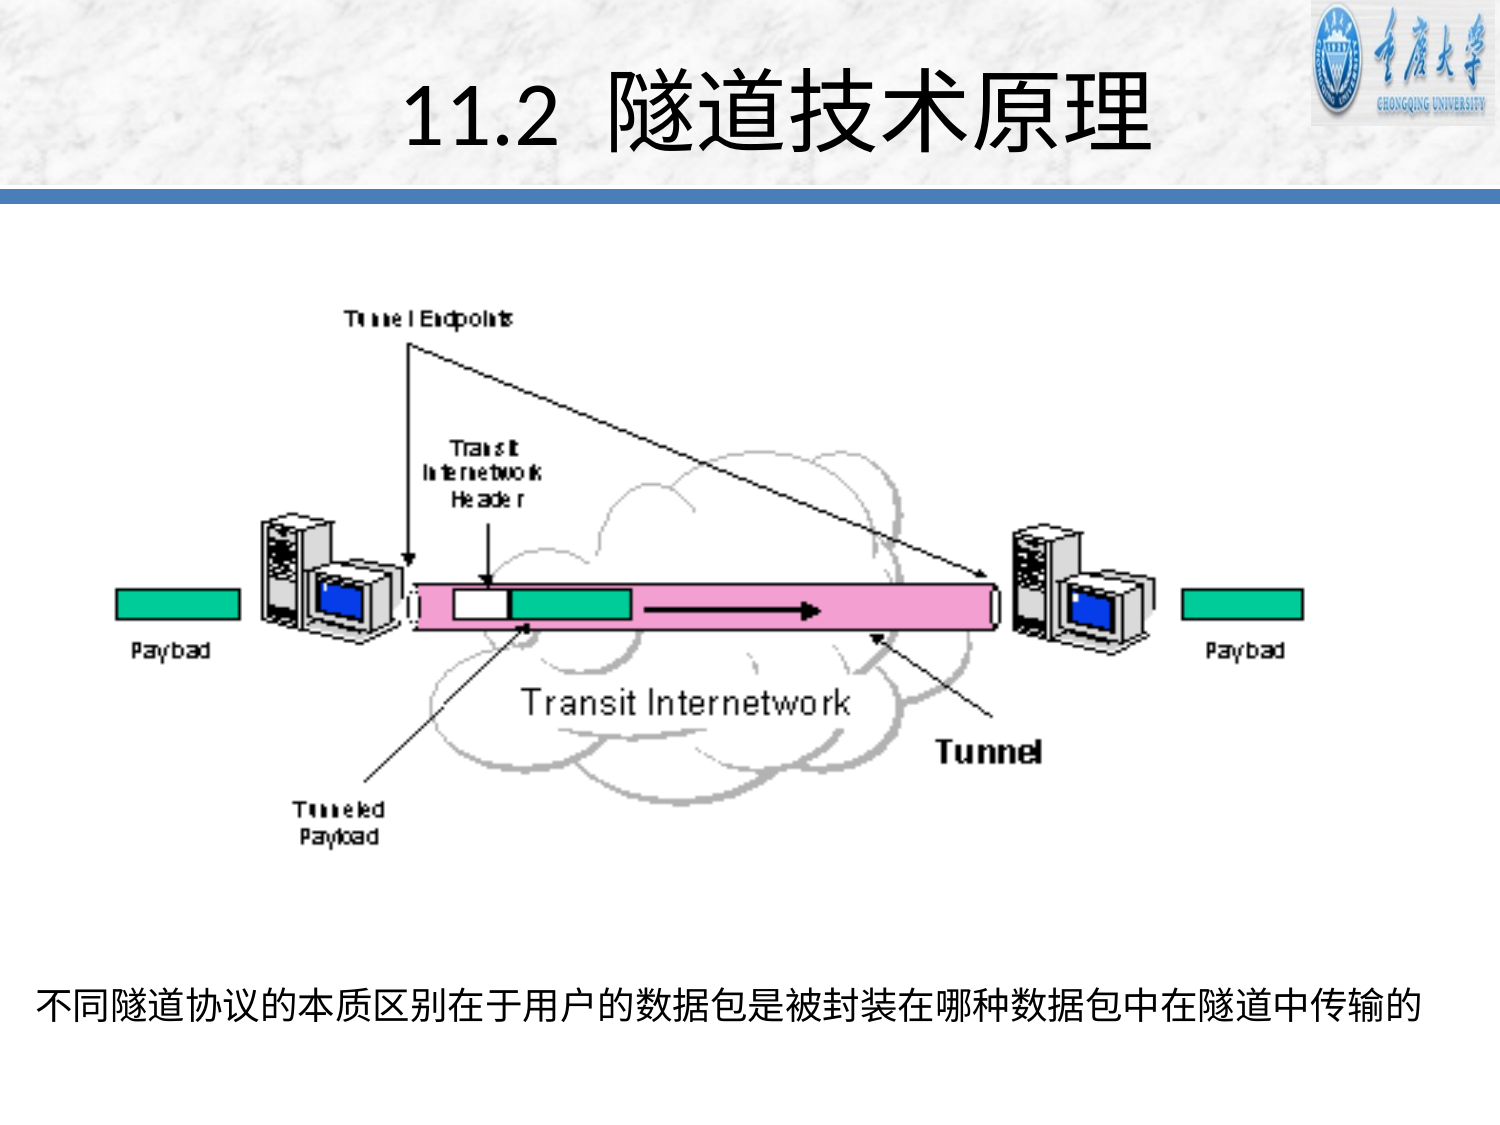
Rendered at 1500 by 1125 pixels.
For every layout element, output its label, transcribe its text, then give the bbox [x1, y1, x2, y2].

picture [1311, 0, 1495, 126]
picture [99, 287, 1326, 876]
text_box 不同隧道协议的本质区别在于用户的数据包是被封装在哪种数据包中在隧道中传输的 [20, 974, 1471, 1035]
title 11.2 隧道技术原理 [137, 34, 1417, 184]
